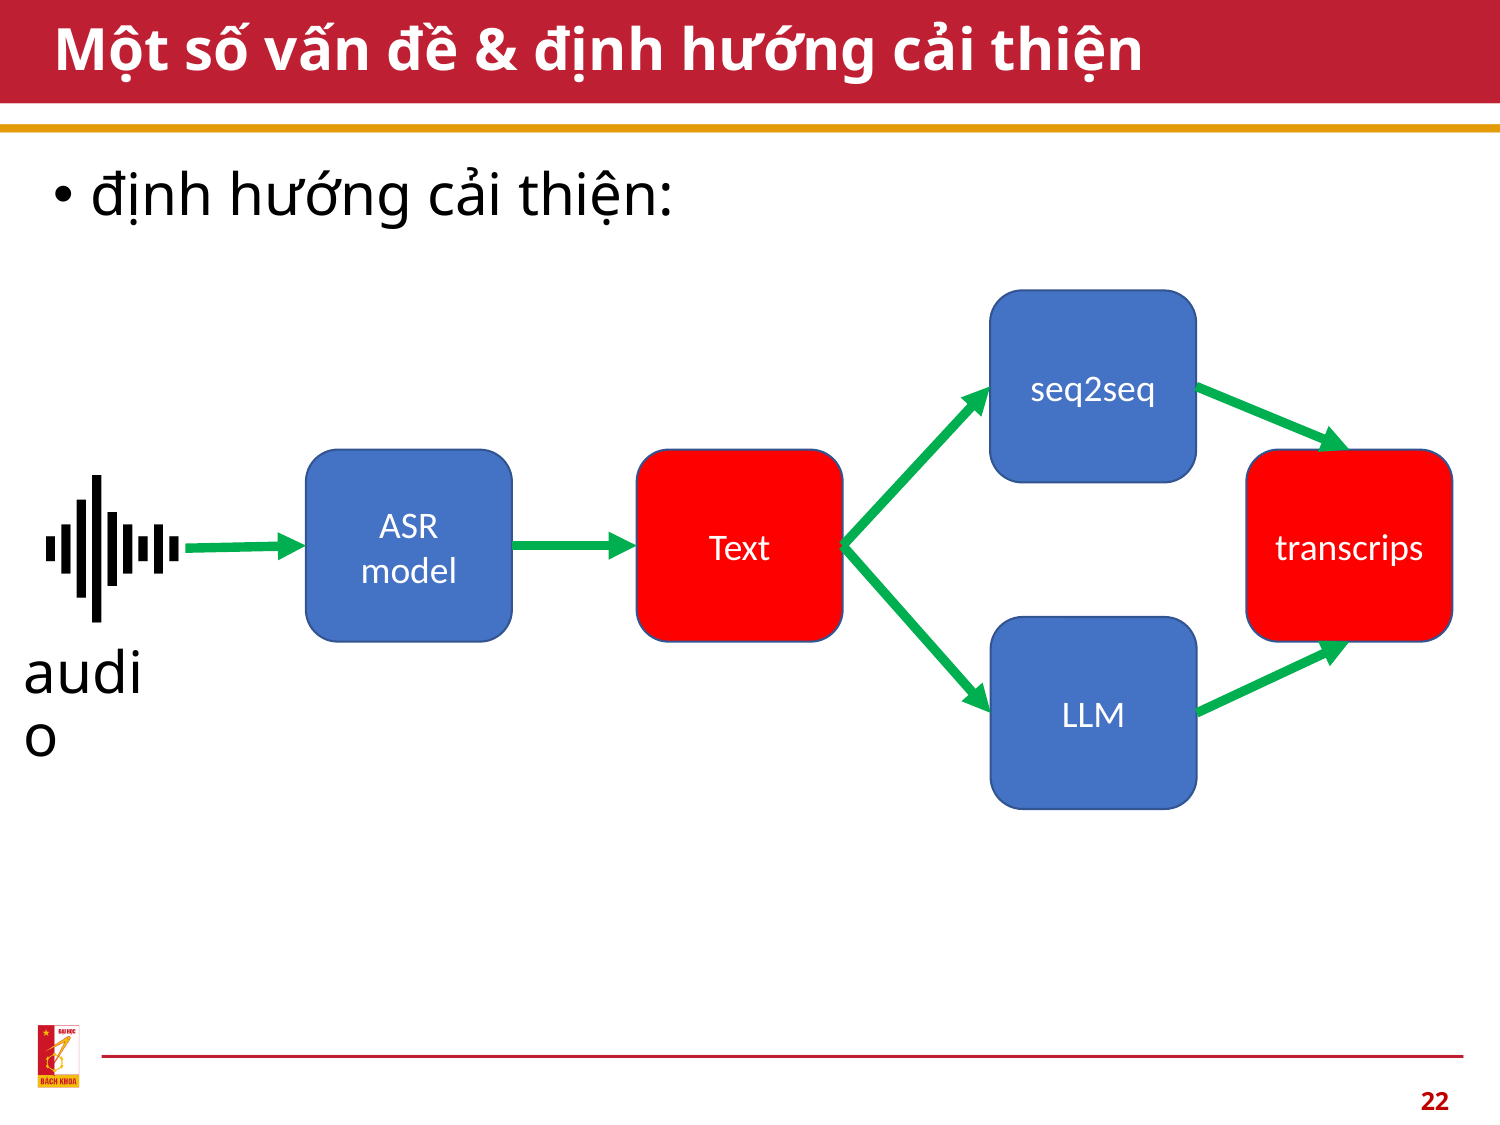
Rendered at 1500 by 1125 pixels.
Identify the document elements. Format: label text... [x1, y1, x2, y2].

picture [0, 0, 1500, 1125]
text_box LLM [989, 615, 1198, 811]
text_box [185, 545, 306, 549]
text_box Text [635, 448, 842, 643]
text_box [842, 386, 991, 545]
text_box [1196, 386, 1350, 450]
slide_number 22 [1126, 1078, 1464, 1125]
text_box ASR model [304, 448, 513, 643]
text_box transcrips [1245, 448, 1454, 643]
list định hướng cải thiện: [38, 157, 1462, 236]
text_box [842, 545, 991, 713]
title Một số vấn đề & định hướng cải thiện [38, 12, 1462, 87]
text_box seq2seq [989, 289, 1198, 484]
text_box audio [8, 635, 191, 713]
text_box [1196, 641, 1350, 714]
